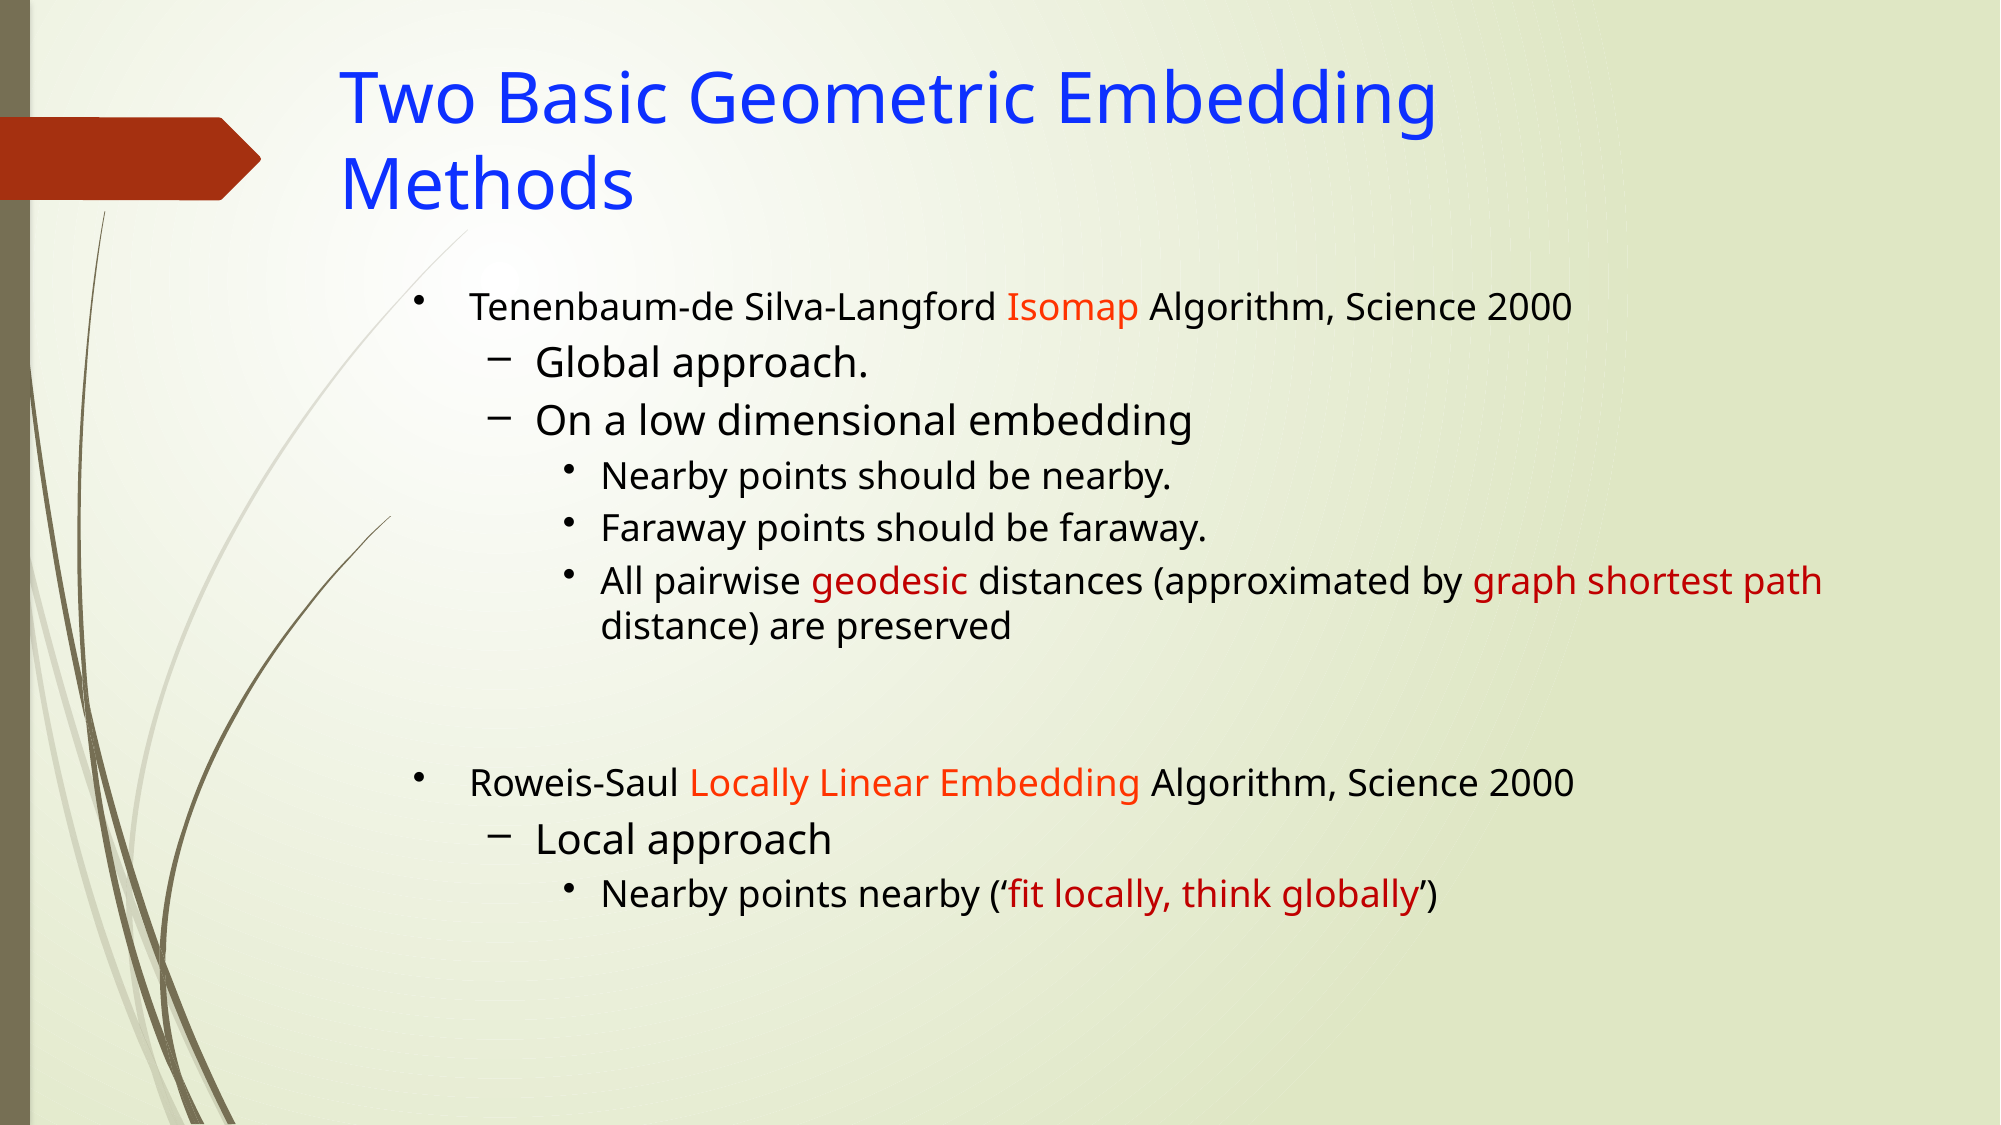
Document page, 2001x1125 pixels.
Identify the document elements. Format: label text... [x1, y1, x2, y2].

title Two Basic Geometric Embedding Methods [324, 45, 1675, 233]
text_box Tenenbaum-de Silva-Langford Isomap Algorithm, Science 2000 Global approach. On a low dimensional embedding Nearby points should be nearby. Faraway points should be faraway. All pairwise geodesic distances (approximated by graph shortest path distance) are preserved Roweis-Saul Locally Linear Embedding Algorithm, Science 2000 Local approach Nearby points nearby (‘fit locally, think globally’) [398, 275, 1890, 1018]
